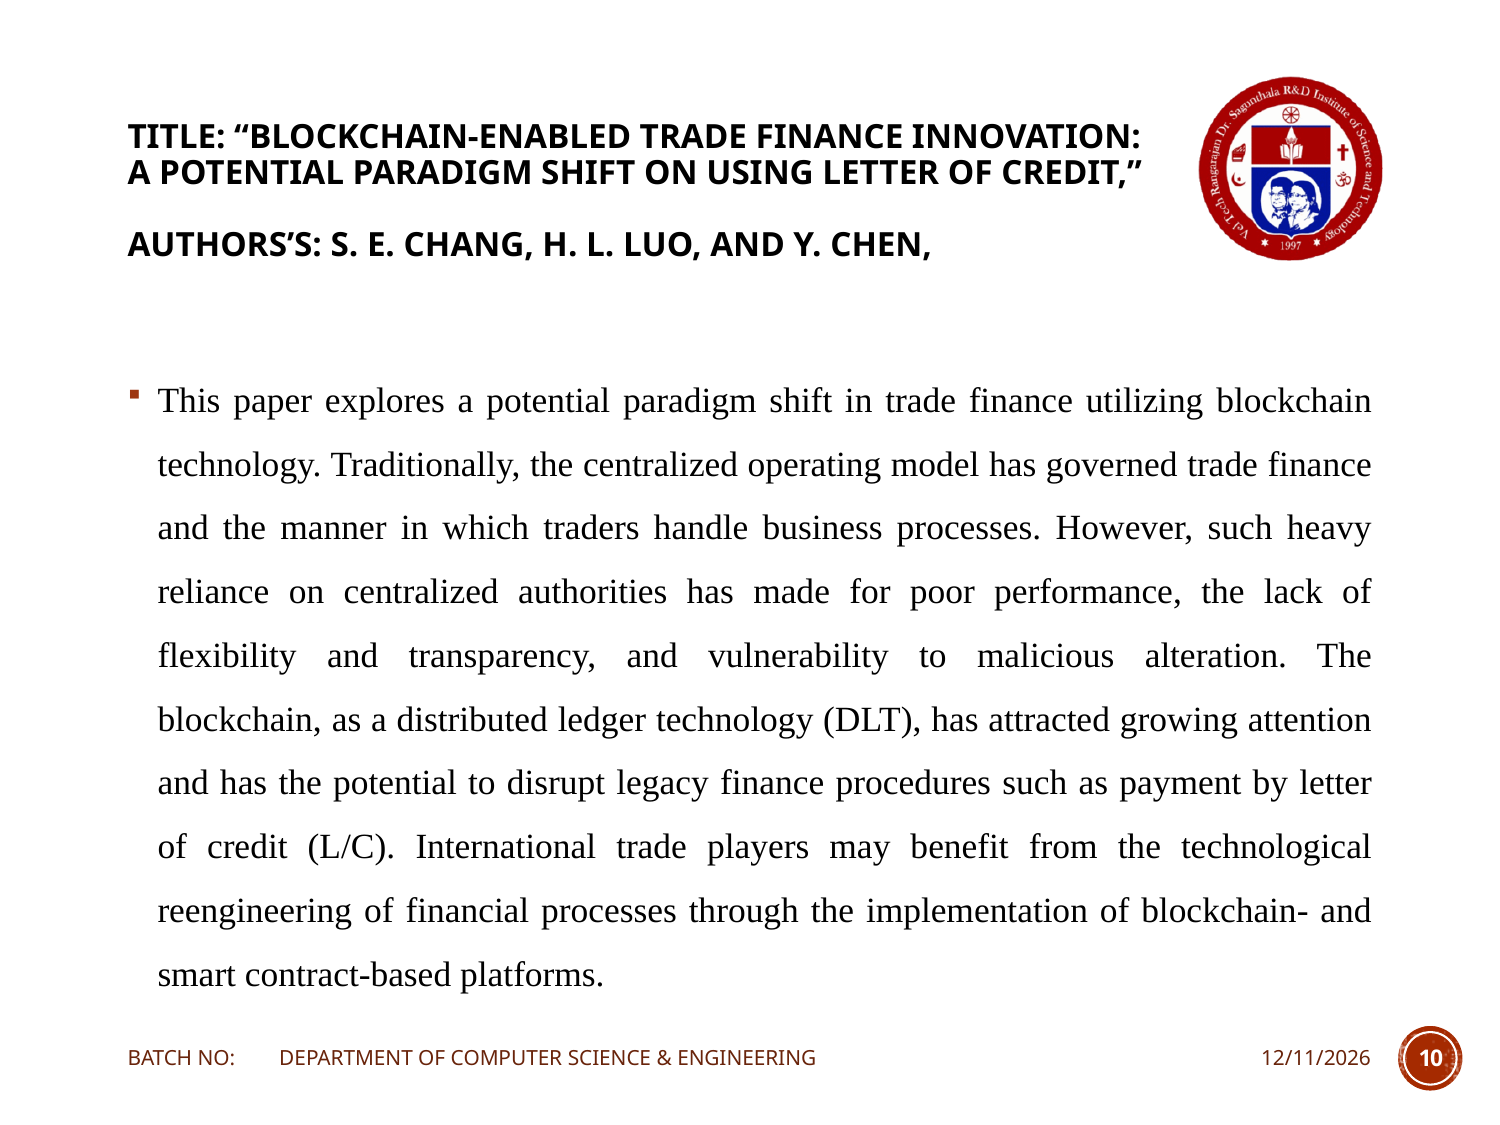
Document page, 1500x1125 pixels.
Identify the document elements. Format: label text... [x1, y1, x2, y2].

title TITLE: “Blockchain-enabled trade finance innovation: A potential paradigm shift on using letter of credit,” AUTHORS’S: S. E. Chang, H. L. Luo, and Y. Chen, [112, 79, 1388, 344]
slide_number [982, 1028, 1386, 1089]
slide_number 10 [1391, 1028, 1471, 1089]
list This paper explores a potential paradigm shift in trade finance utilizing blockchain technology. Traditionally, the centralized operating model has governed trade finance and the manner in which traders handle business processes. However, such heavy reliance on centralized authorities has made for poor performance, the lack of flexibility and transparency, and vulnerability to malicious alteration. The blockchain, as a distributed ledger technology (DLT), has attracted growing attention and has the potential to disrupt legacy finance procedures such as payment by letter of credit (L/C). International trade players may benefit from the technological reengineering of financial processes through the implementation of blockchain- and smart contract-based platforms. [112, 348, 1388, 1013]
footer BATCH NO: DEPARTMENT OF COMPUTER SCIENCE & ENGINEERING [112, 1028, 891, 1089]
